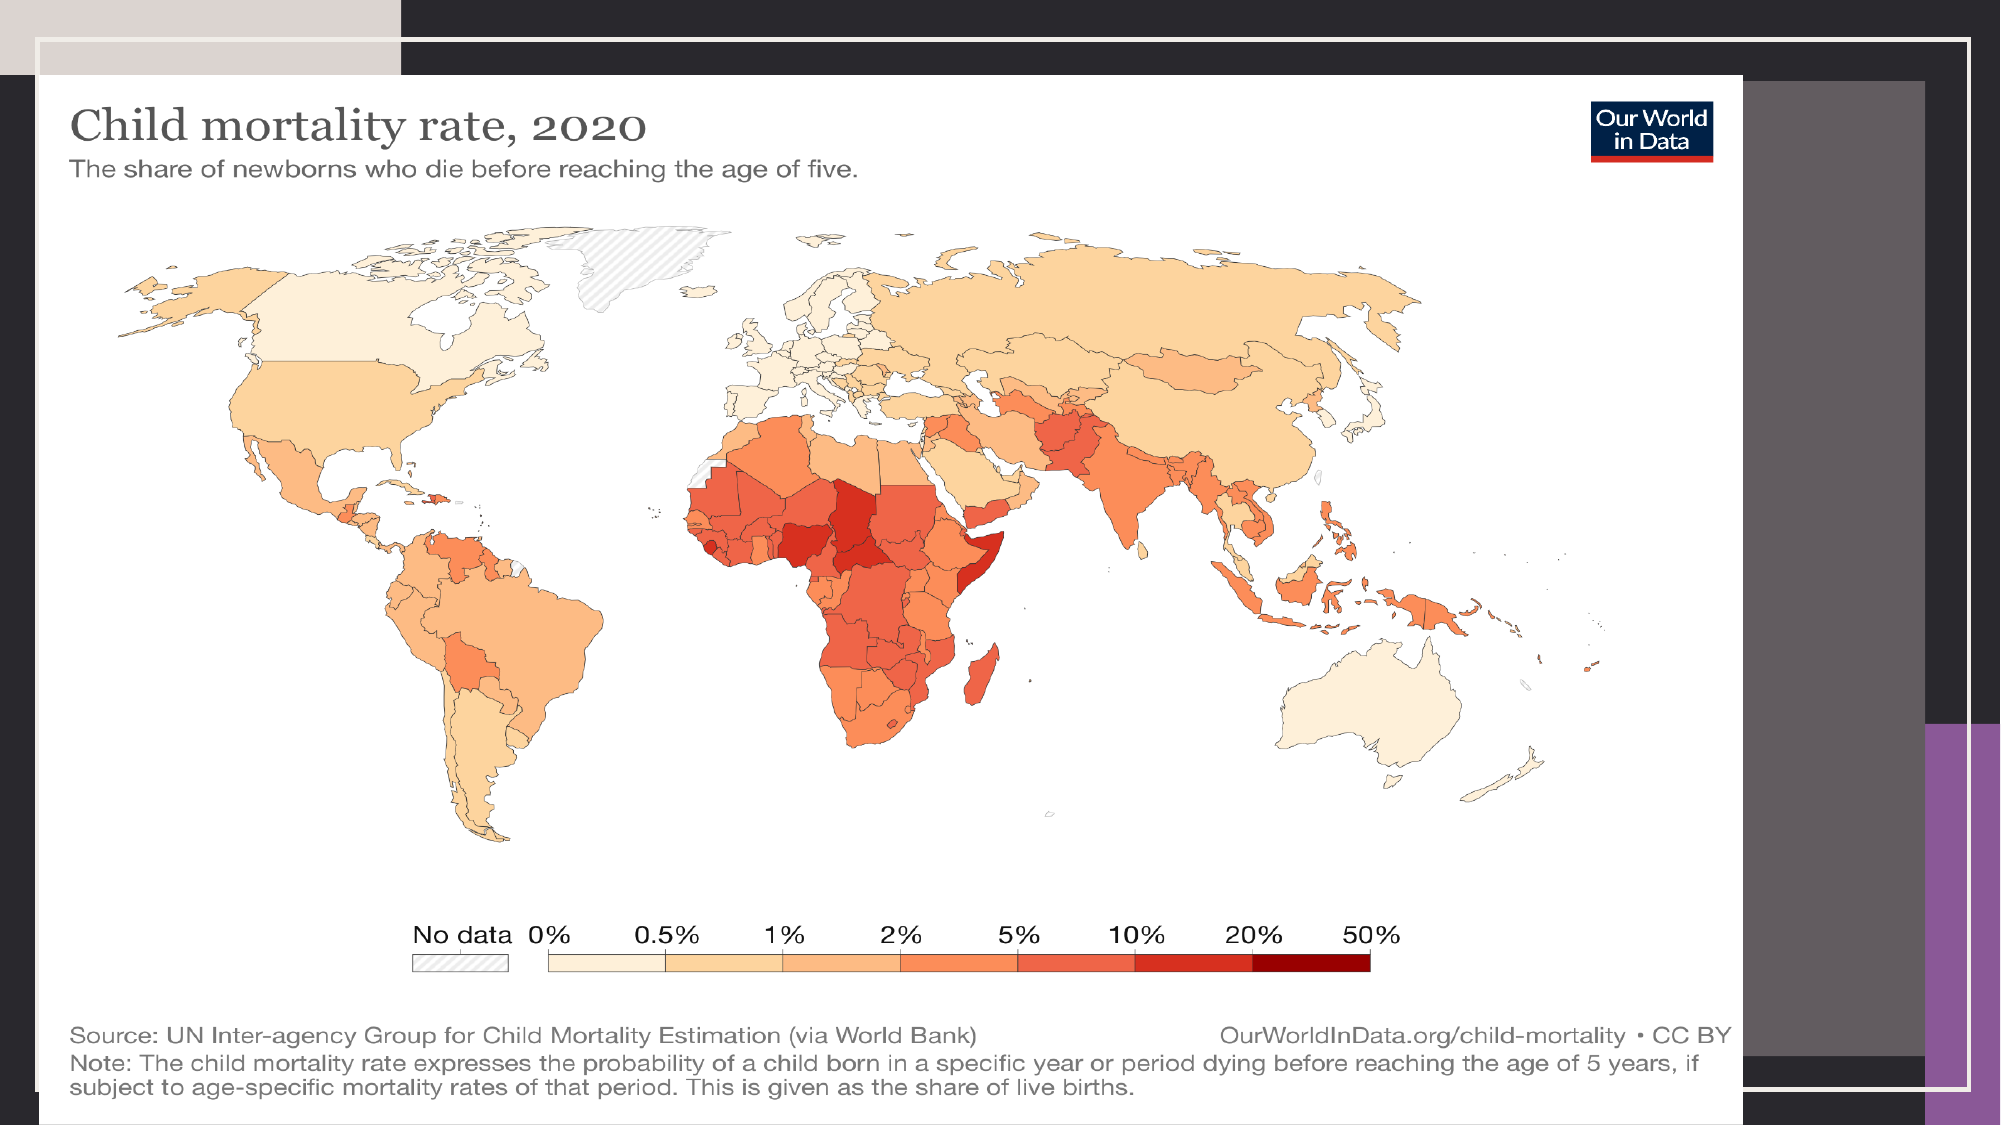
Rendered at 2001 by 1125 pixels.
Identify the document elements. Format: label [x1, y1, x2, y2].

picture [39, 75, 1743, 1125]
